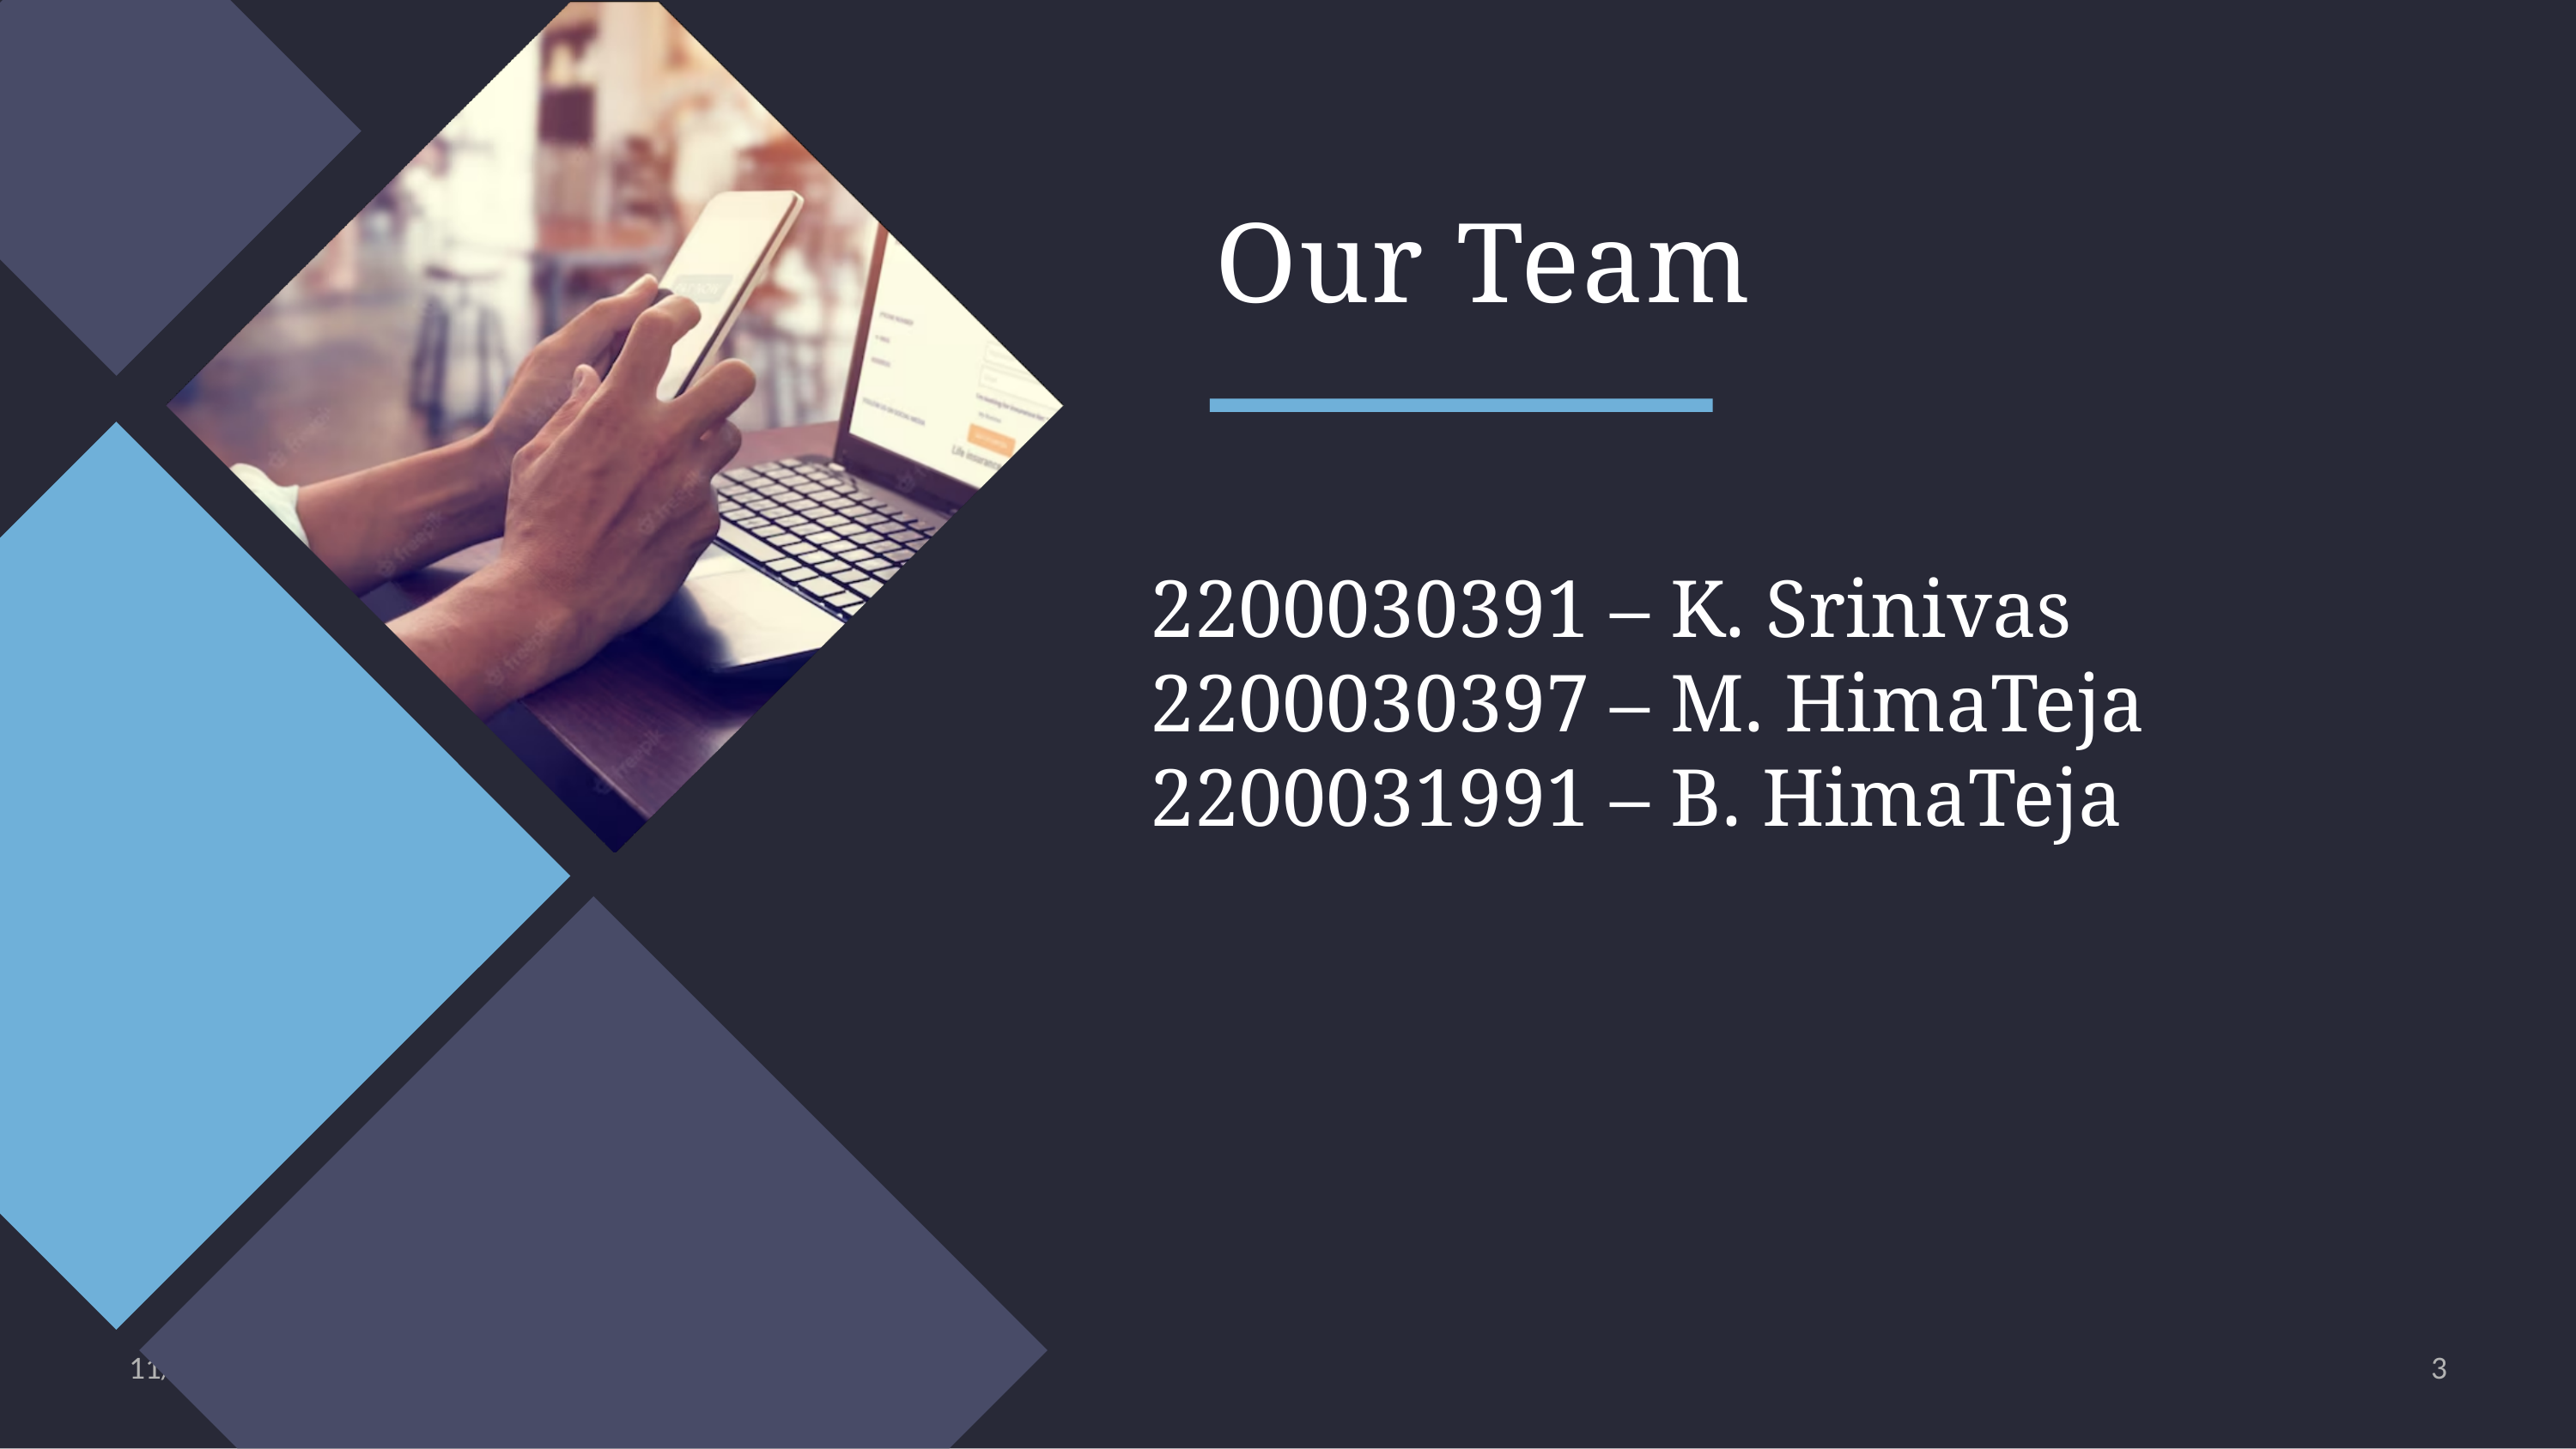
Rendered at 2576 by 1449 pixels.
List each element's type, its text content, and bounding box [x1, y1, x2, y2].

slide_number 3 [1855, 1347, 2447, 1420]
text_box [1209, 398, 1713, 412]
text_box 2200030391 – K. Srinivas 2200030397 – M. HimaTeja 2200031991 – B. HimaTeja [1138, 552, 2211, 849]
title Our Team [1213, 190, 2409, 434]
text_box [0, 0, 1064, 1449]
